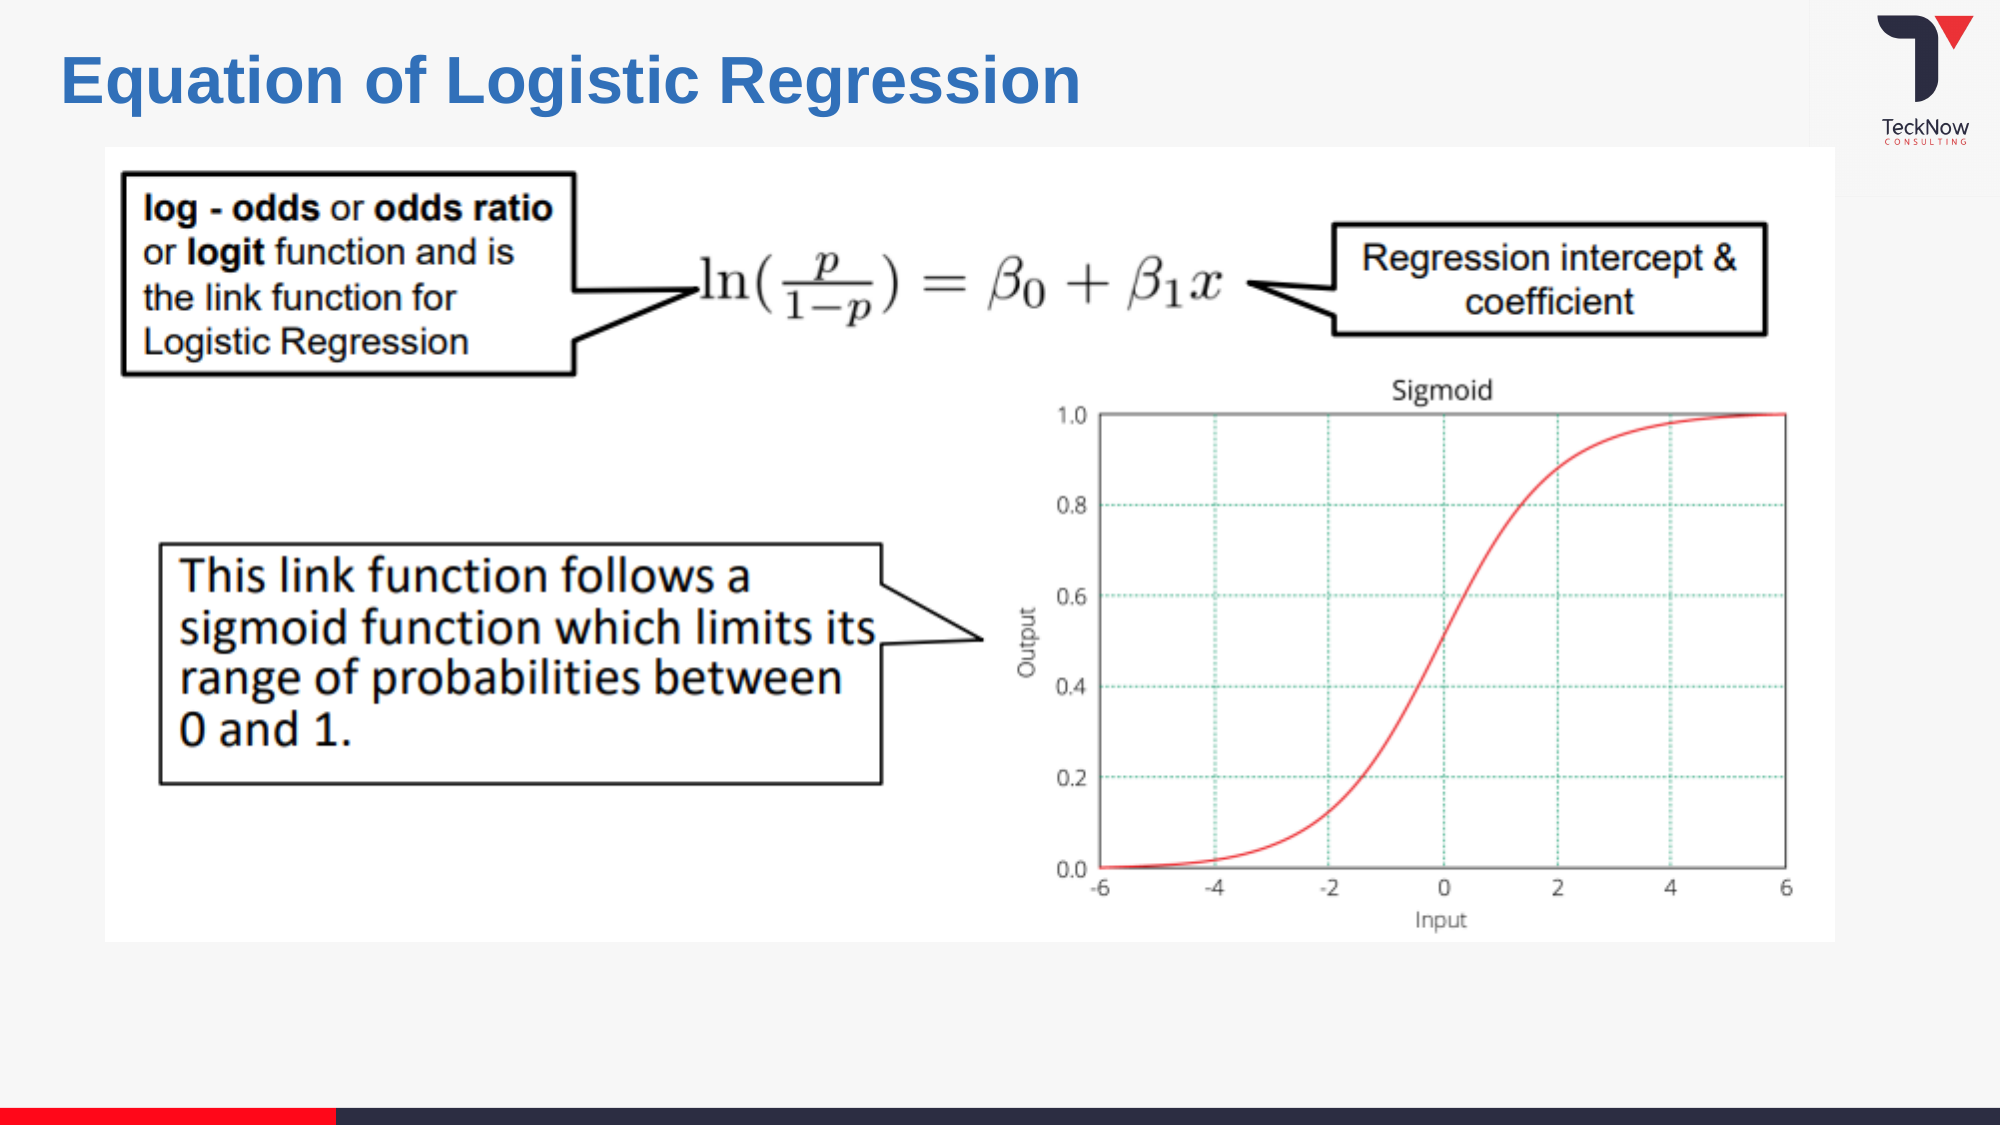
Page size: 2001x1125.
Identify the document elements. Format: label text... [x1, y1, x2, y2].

text_box Equation of Logistic Regression [45, 38, 1771, 256]
picture [105, 0, 2000, 942]
